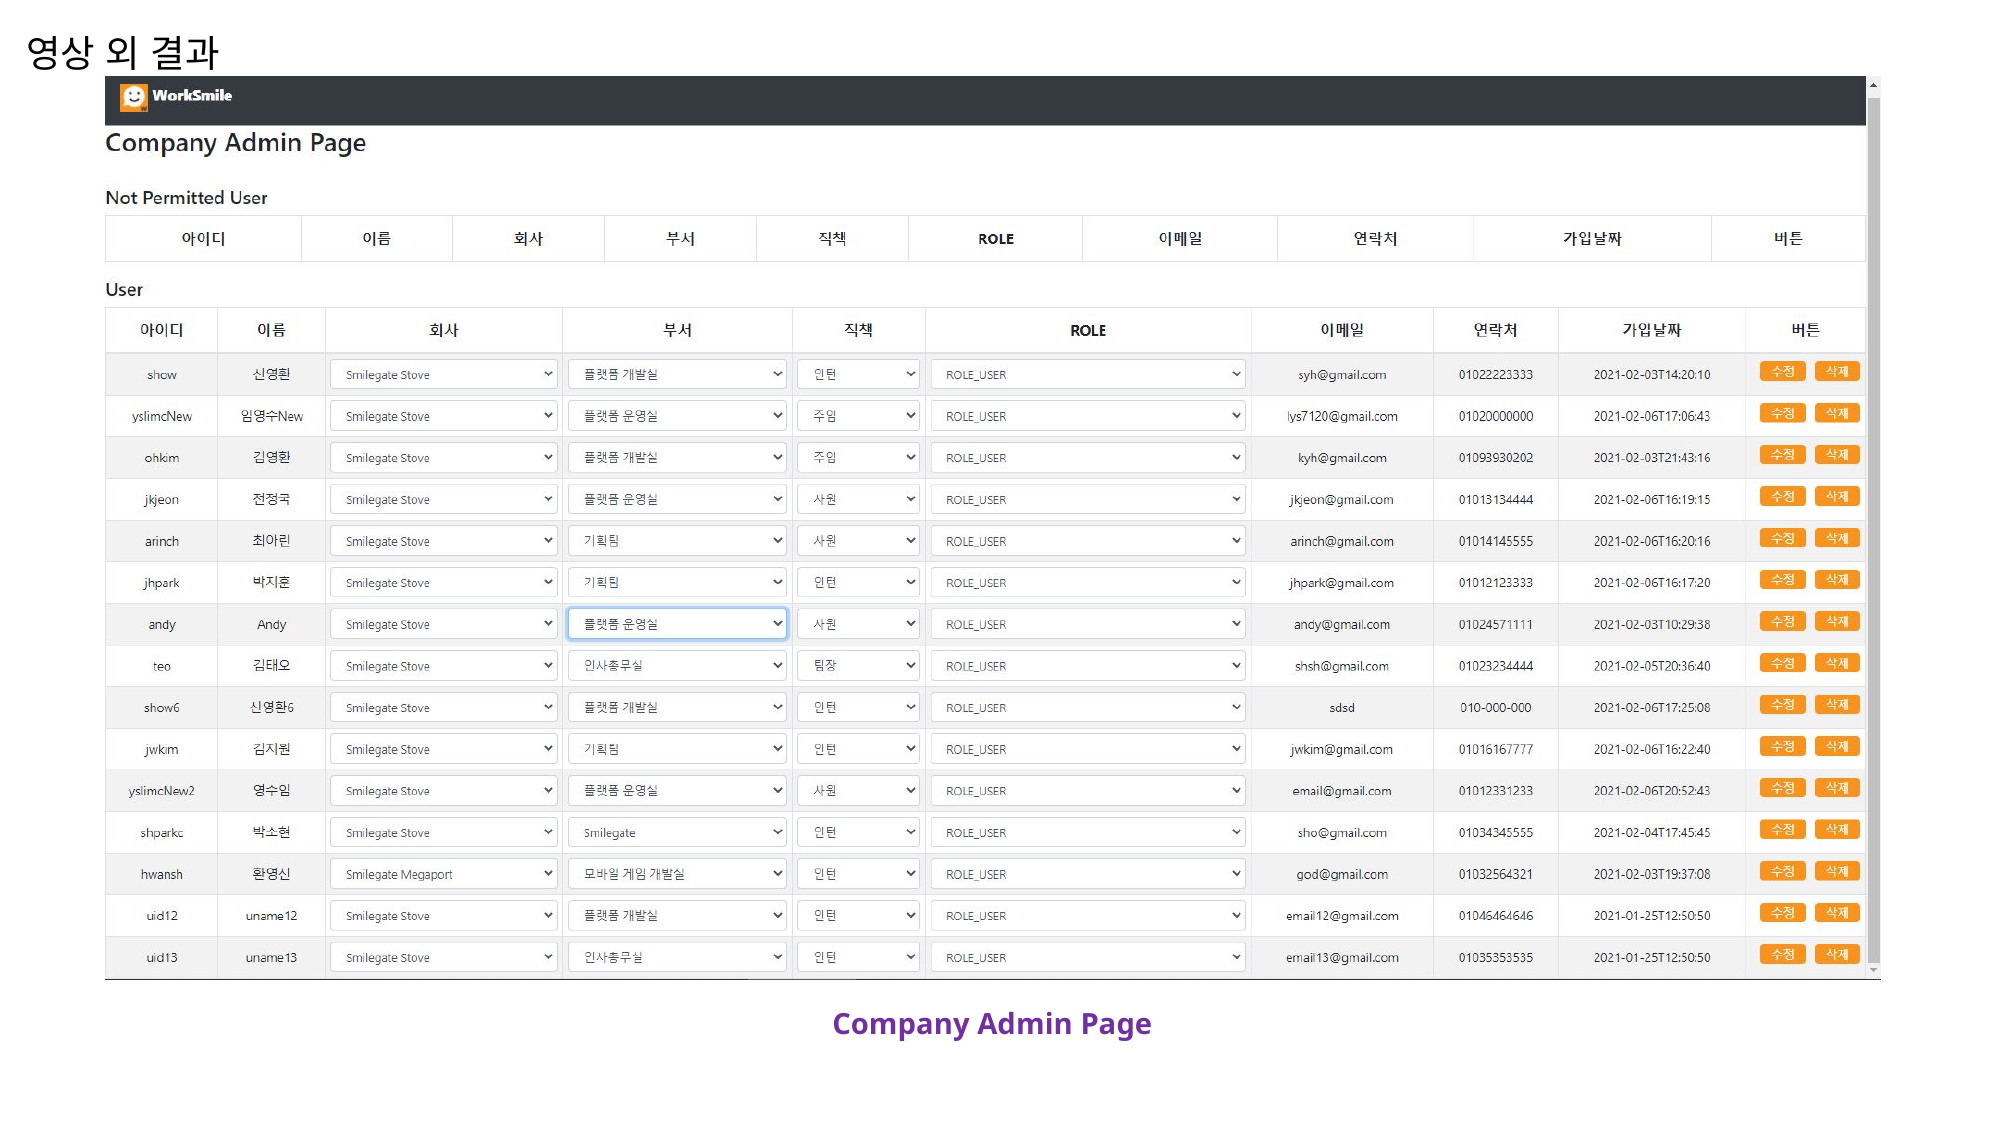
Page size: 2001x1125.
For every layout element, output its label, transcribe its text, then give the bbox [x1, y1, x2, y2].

text_box Company Admin Page [735, 998, 1250, 1048]
picture [105, 76, 1881, 980]
text_box 영상 외 결과 [11, 0, 236, 83]
